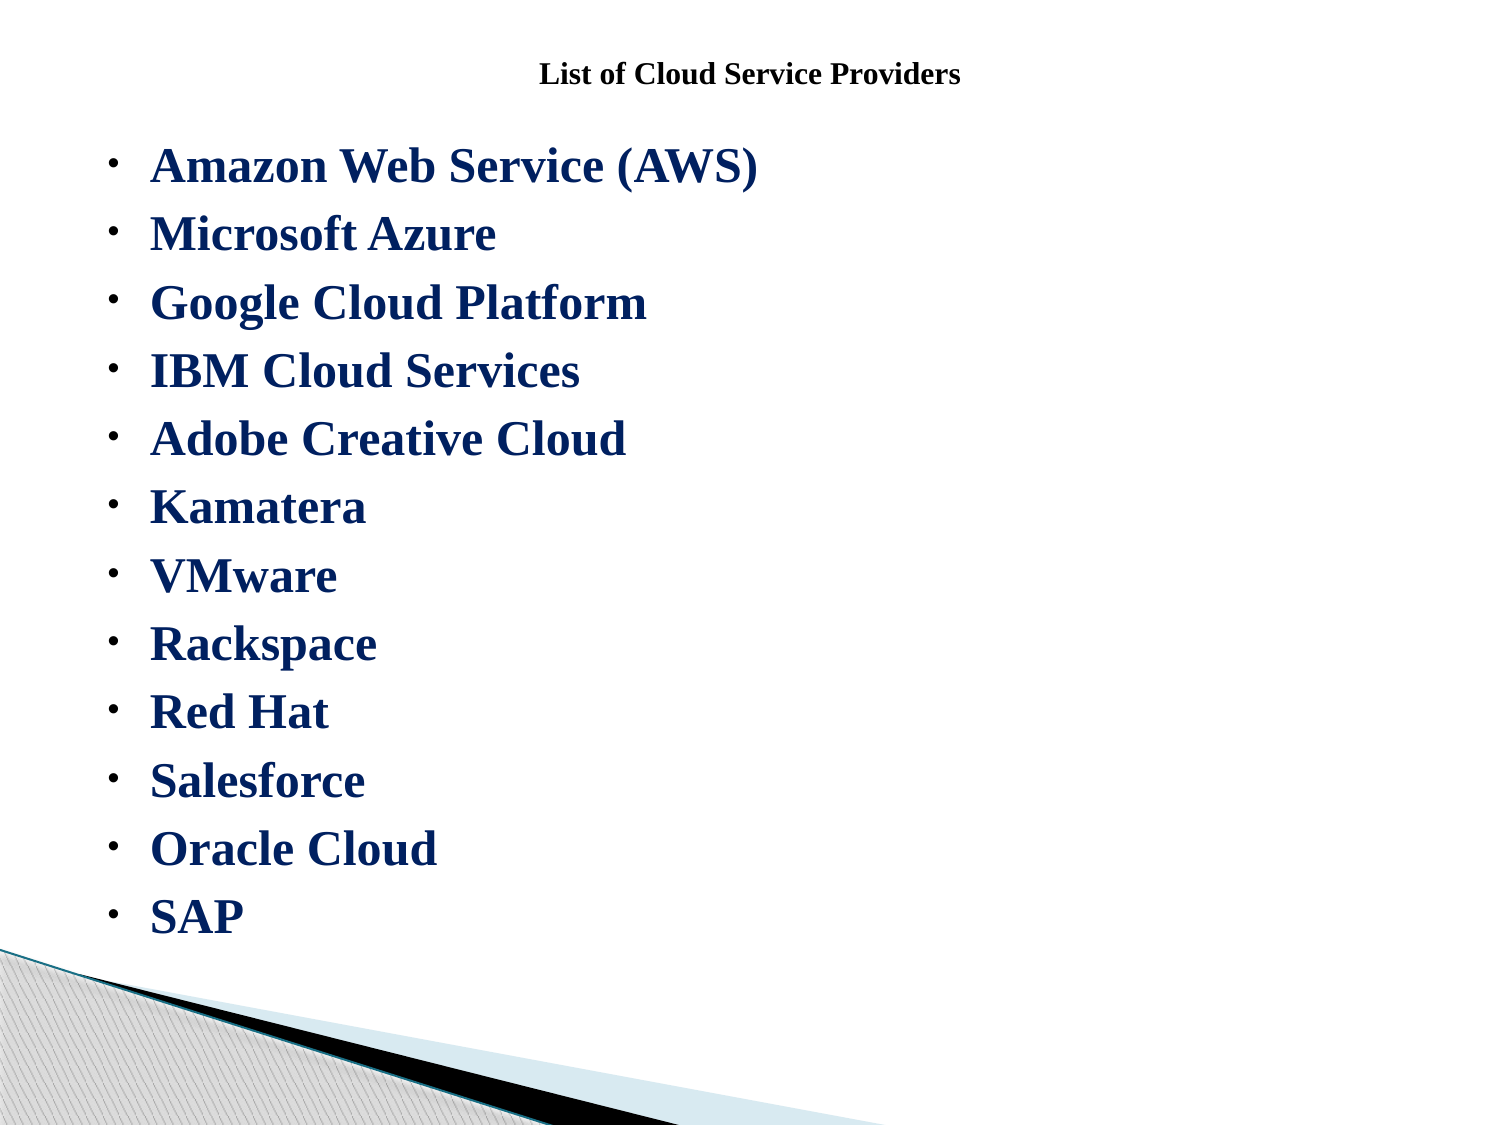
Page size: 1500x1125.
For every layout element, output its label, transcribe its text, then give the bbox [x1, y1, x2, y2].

list Amazon Web Service (AWS) Microsoft Azure Google Cloud Platform IBM Cloud Services Adobe Creative Cloud Kamatera VMware Rackspace Red Hat Salesforce Oracle Cloud SAP [75, 138, 1425, 986]
title List of Cloud Service Providers [75, 45, 1425, 138]
